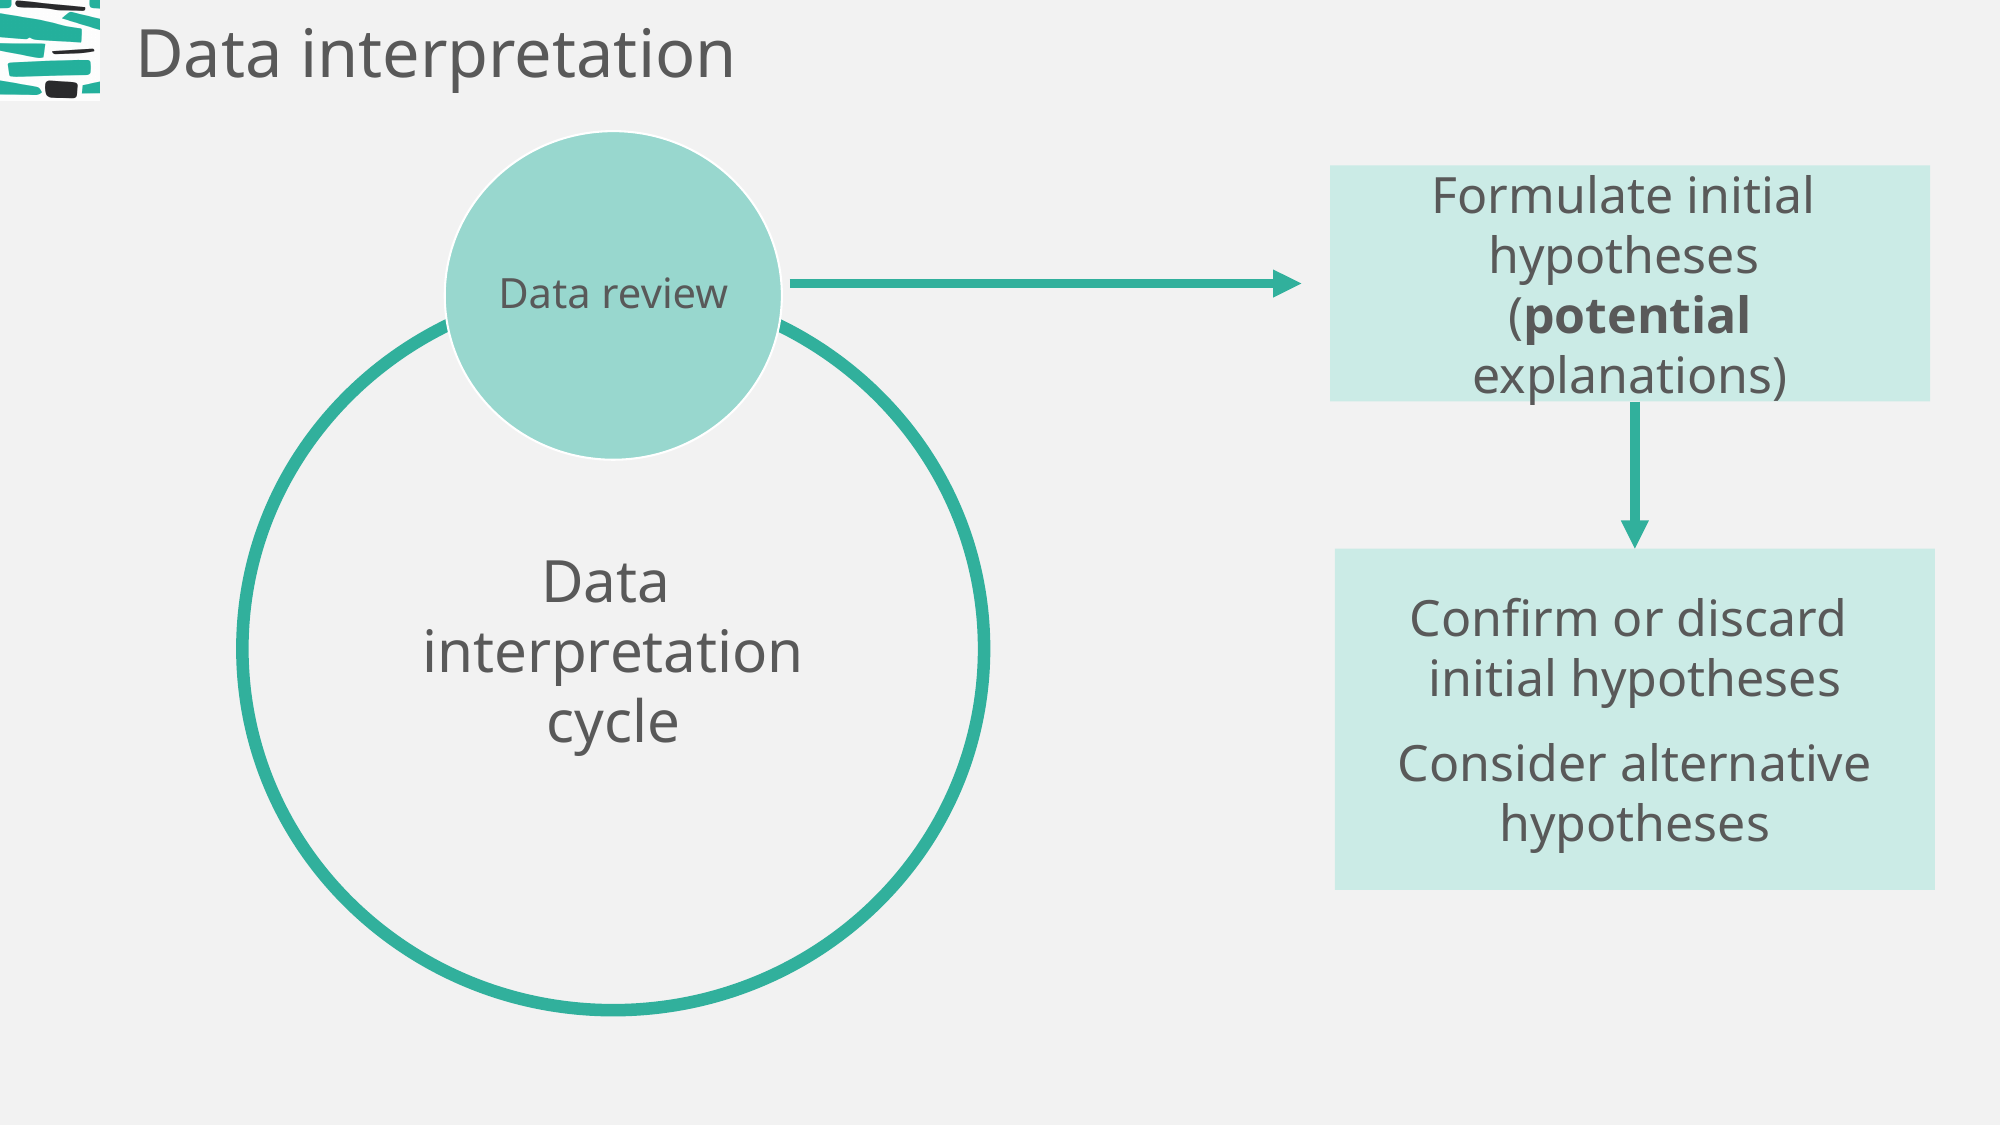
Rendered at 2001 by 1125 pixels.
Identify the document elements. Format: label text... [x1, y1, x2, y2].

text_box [0, 0, 1765, 101]
text_box Confirm or discard initial hypotheses Consider alternative hypotheses [1334, 548, 1936, 891]
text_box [242, 131, 985, 1011]
text_box Formulate initial hypotheses (potential explanations) [1329, 164, 1931, 402]
